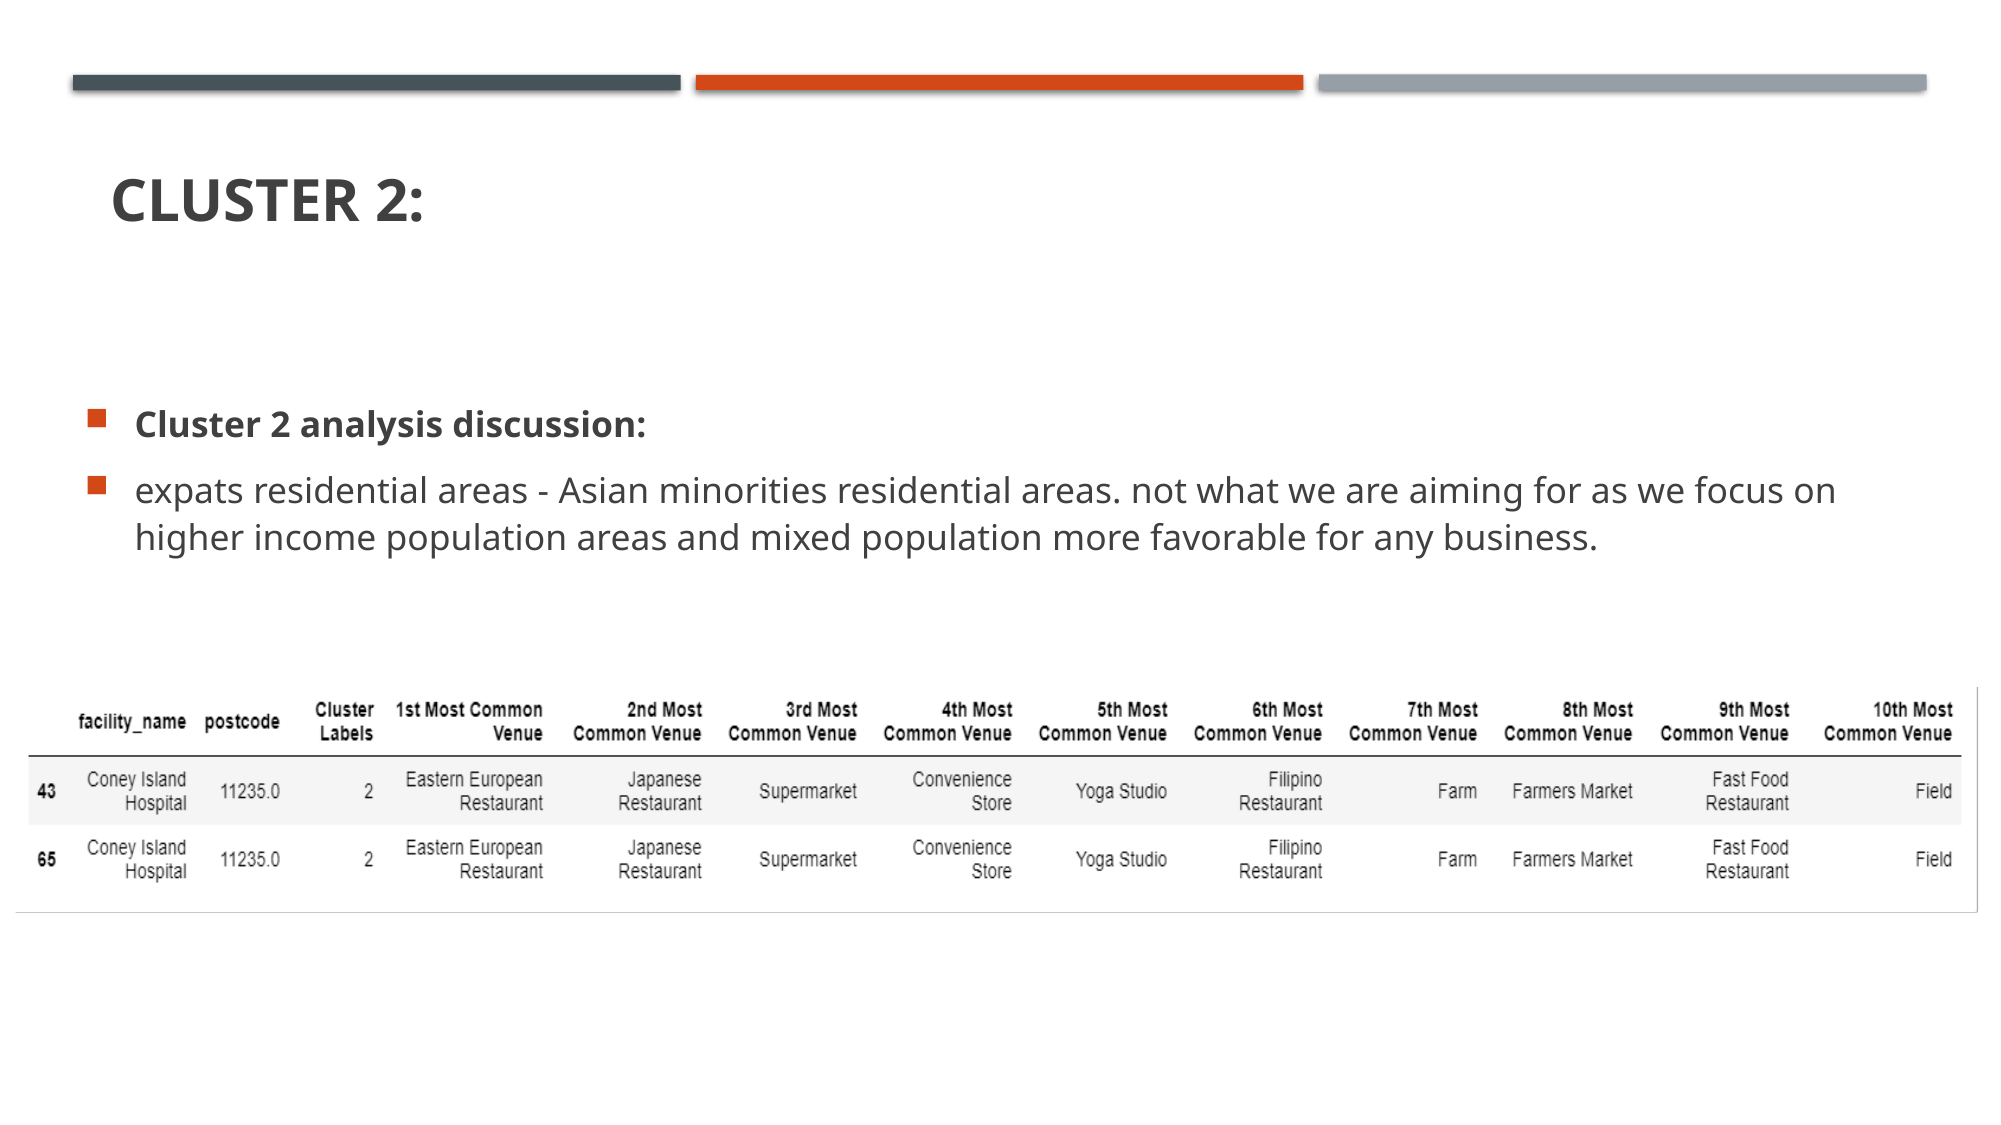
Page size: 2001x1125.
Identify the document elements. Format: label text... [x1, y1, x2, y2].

picture [14, 686, 1985, 913]
list Cluster 2 analysis discussion: expats residential areas - Asian minorities residential areas. not what we are aiming for as we focus on higher income population areas and mixed population more favorable for any business. [69, 212, 1879, 685]
title Cluster 2: [95, 115, 1905, 311]
